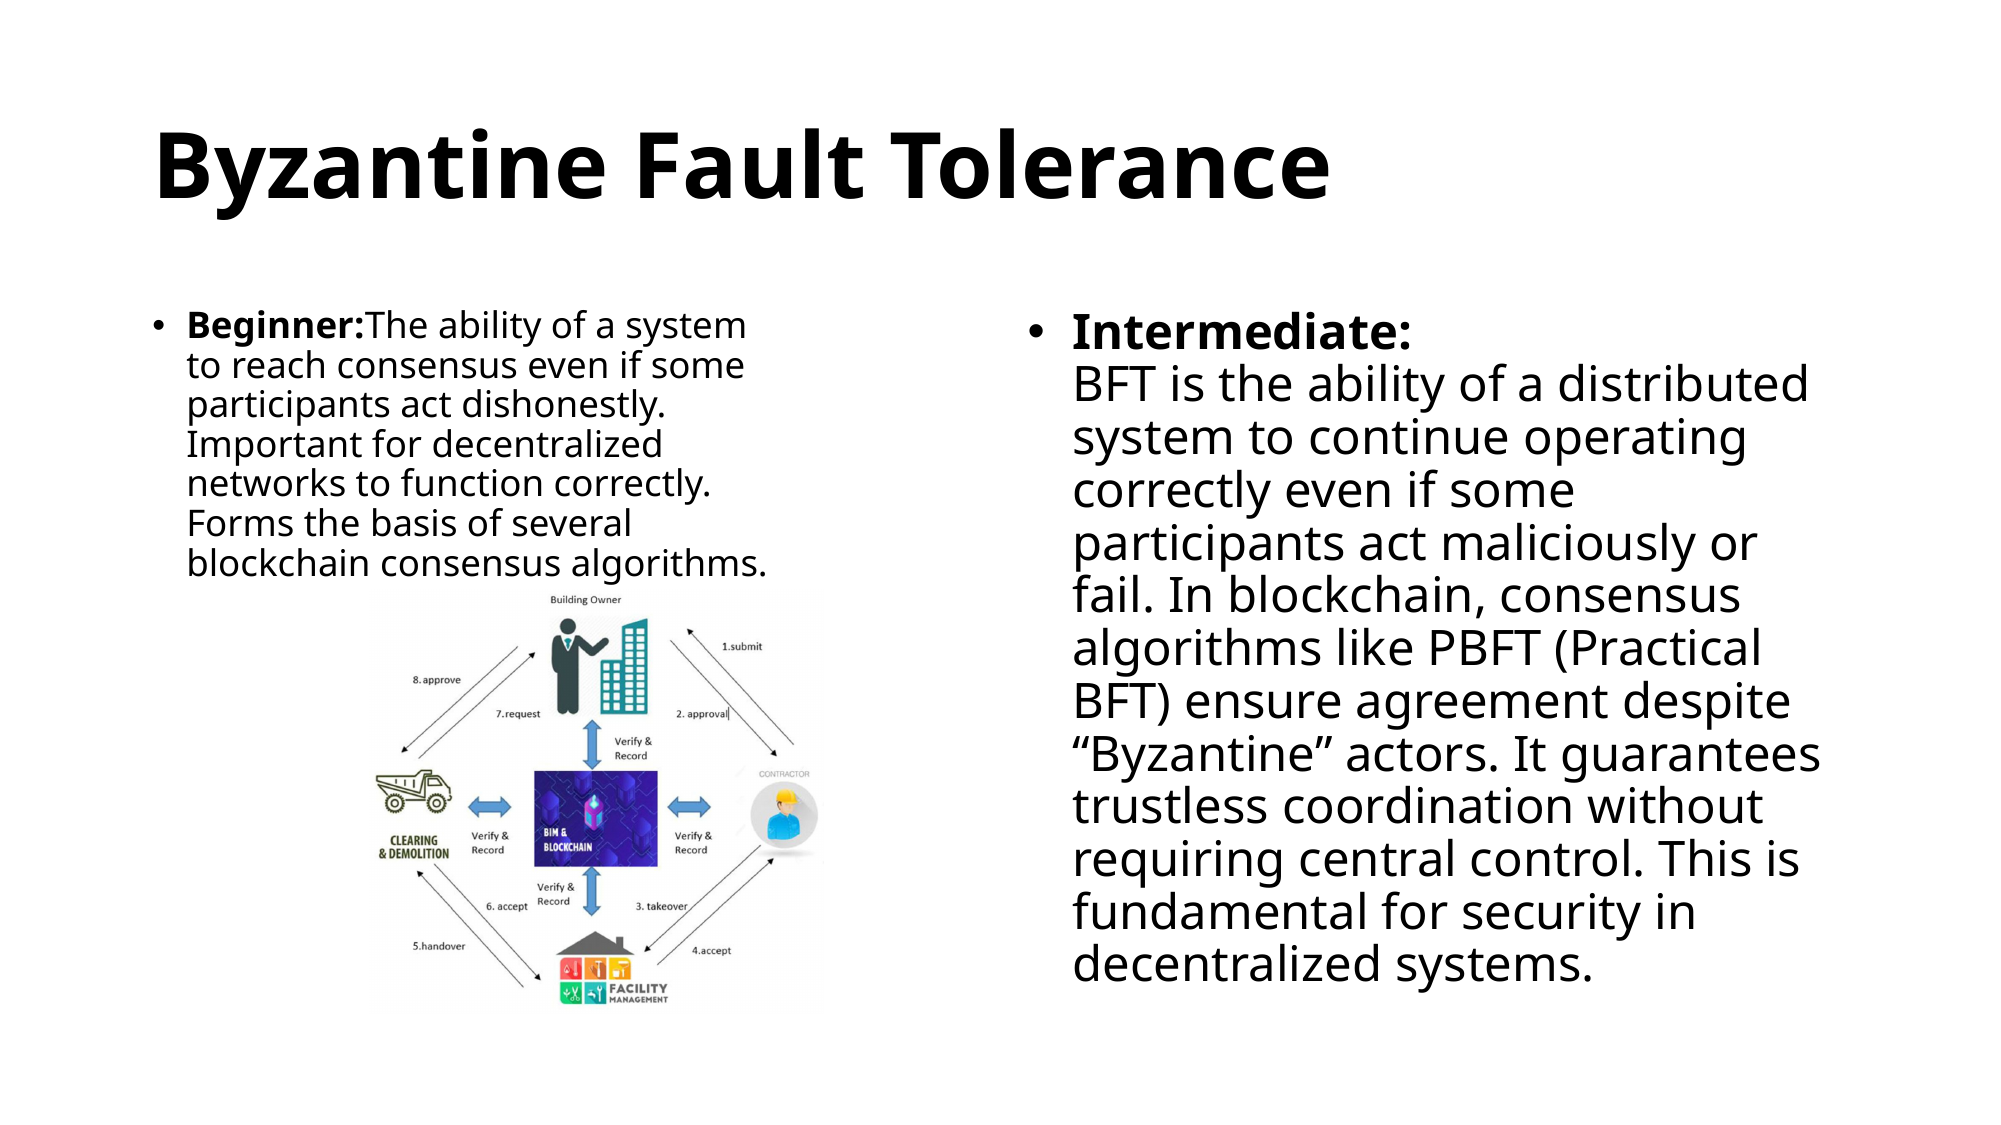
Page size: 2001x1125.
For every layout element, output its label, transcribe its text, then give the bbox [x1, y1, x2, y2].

title Byzantine Fault Tolerance [137, 59, 1863, 278]
list Beginner:The ability of a system to reach consensus even if some participants act dishonestly. Important for decentralized networks to function correctly. Forms the basis of several blockchain consensus algorithms. [137, 299, 792, 649]
picture [369, 588, 824, 1014]
list Intermediate: BFT is the ability of a distributed system to continue operating correctly even if some participants act maliciously or fail. In blockchain, consensus algorithms like PBFT (Practical BFT) ensure agreement despite “Byzantine” actors. It guarantees trustless coordination without requiring central control. This is fundamental for security in decentralized systems. [1012, 299, 1863, 1014]
